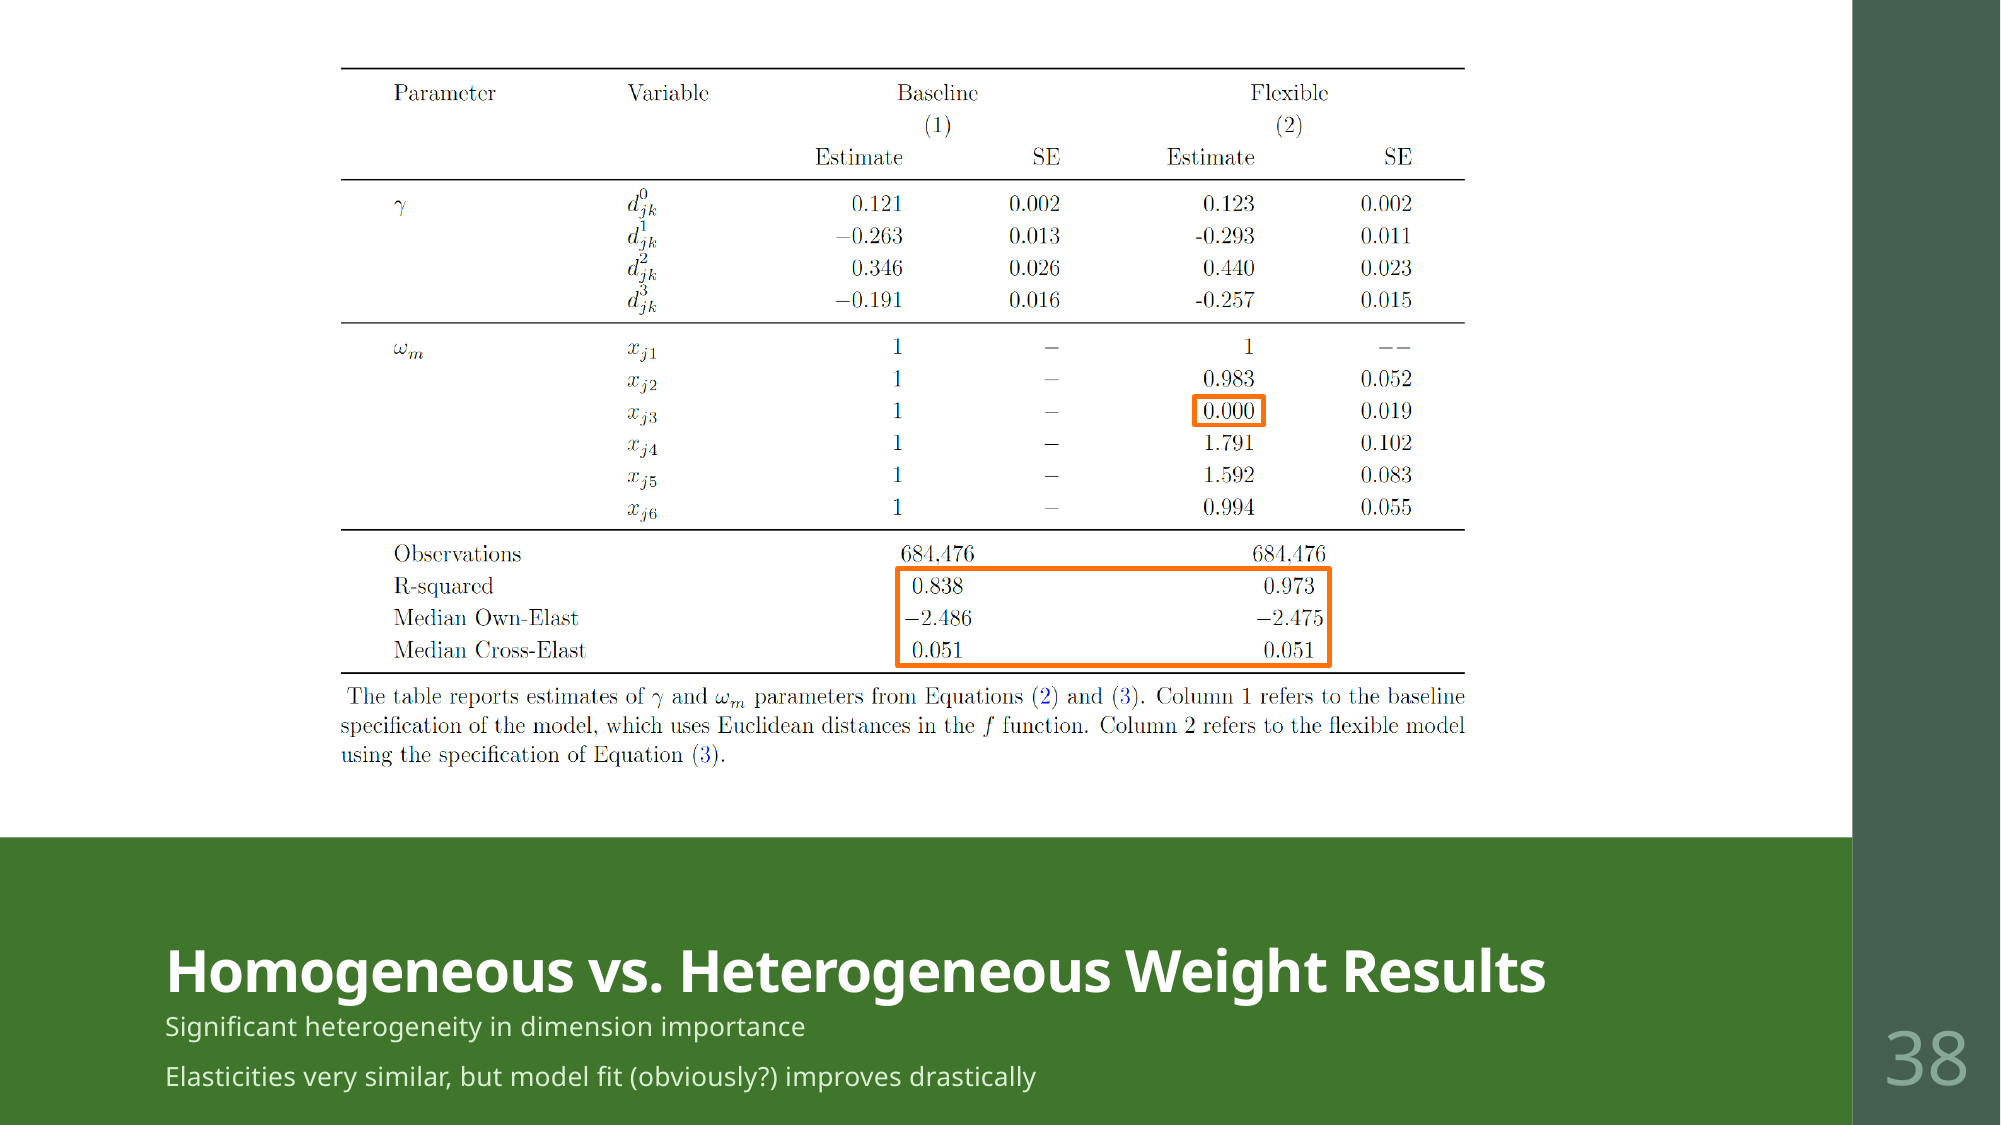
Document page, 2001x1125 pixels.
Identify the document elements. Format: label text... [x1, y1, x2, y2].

title Homogeneous vs. Heterogeneous Weight Results [150, 862, 1788, 1002]
list Significant heterogeneity in dimension importance Elasticities very similar, but model fit (obviously?) improves drastically [150, 1002, 1788, 1100]
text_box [322, 51, 1490, 783]
slide_number 38 [1852, 1012, 2000, 1110]
